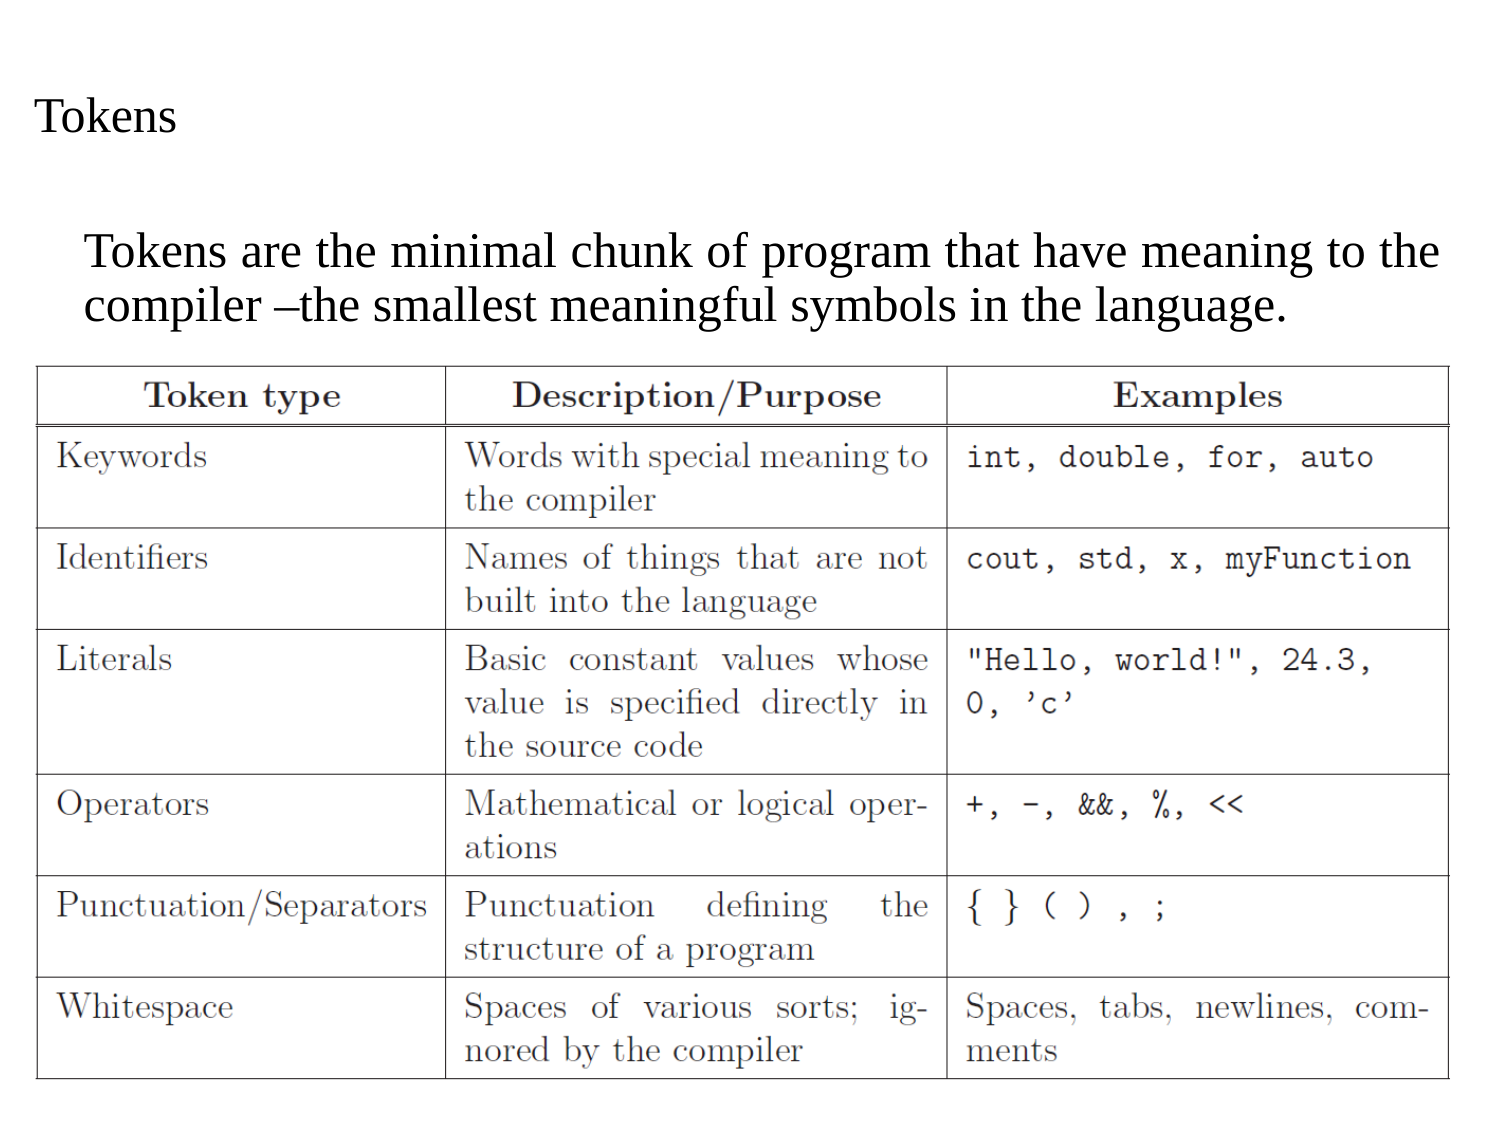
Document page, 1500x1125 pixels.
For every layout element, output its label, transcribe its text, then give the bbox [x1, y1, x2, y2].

picture [23, 352, 1468, 1094]
text_box Tokens are the minimal chunk of program that have meaning to the compiler –the smallest meaningful symbols in the language. [68, 216, 1457, 351]
text_box Tokens [18, 7, 1500, 226]
